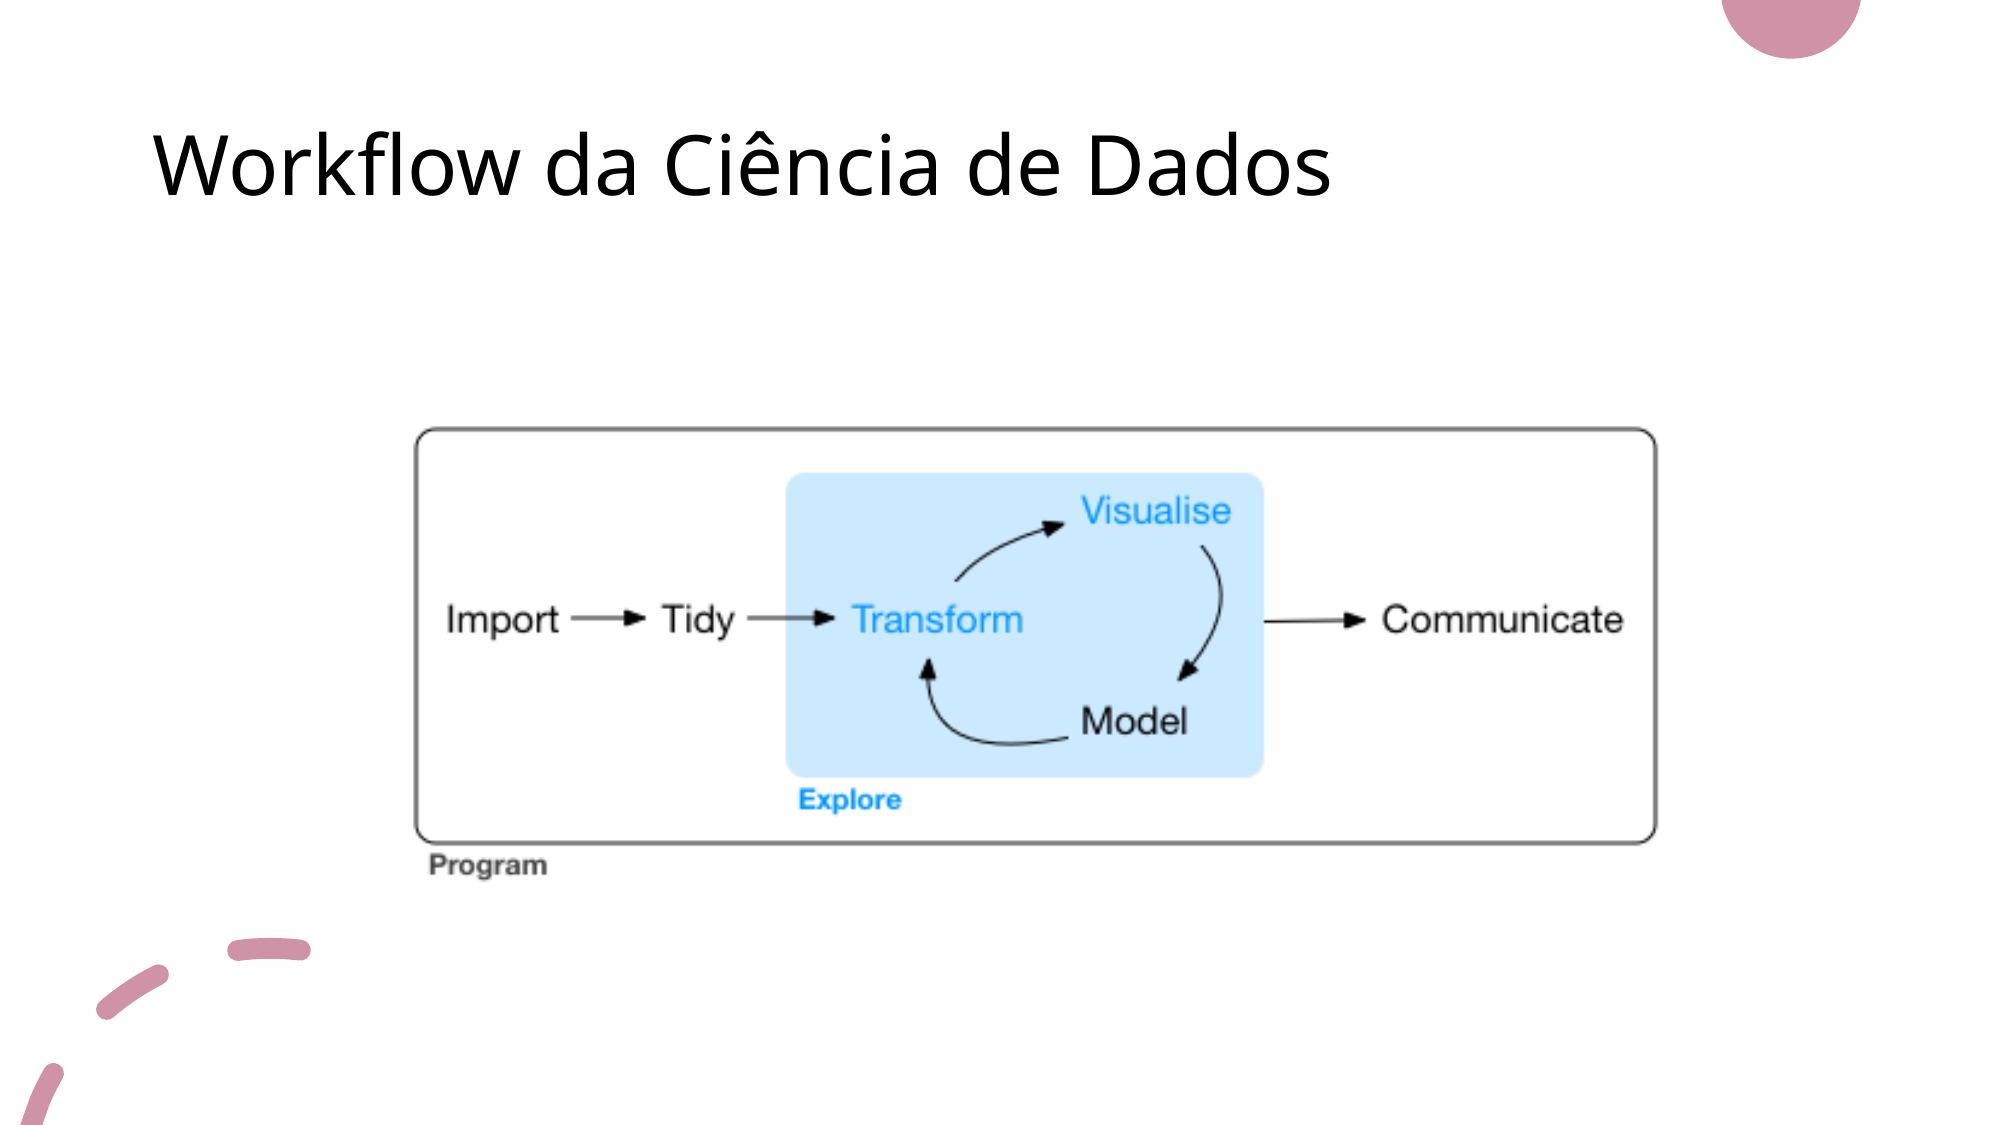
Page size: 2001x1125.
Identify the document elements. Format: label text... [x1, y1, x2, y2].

picture [412, 425, 1661, 885]
title Workflow da Ciência de Dados [137, 59, 1863, 278]
